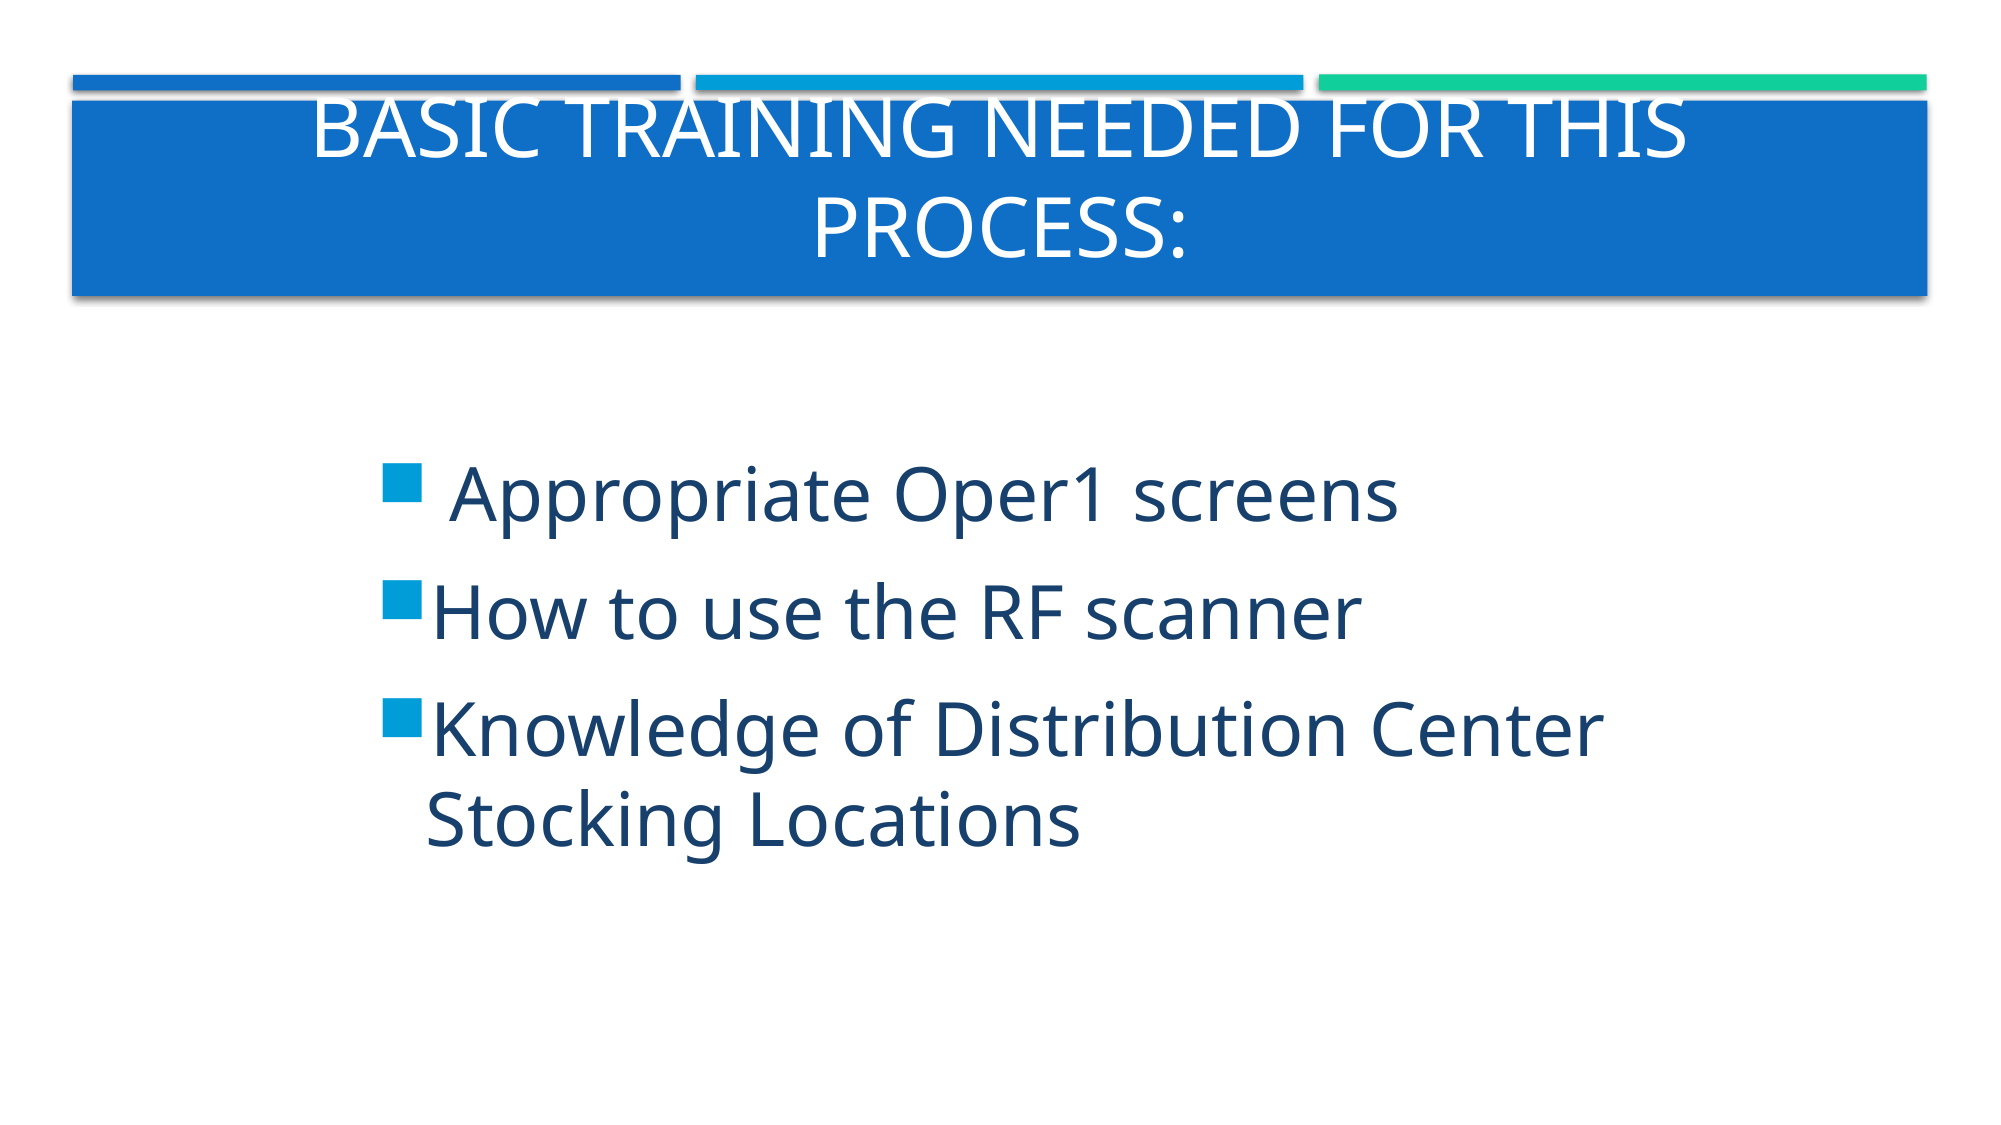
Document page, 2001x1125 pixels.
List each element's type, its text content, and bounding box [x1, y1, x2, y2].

title Basic Training needed for this process: [95, 115, 1905, 282]
list Appropriate Oper1 screens How to use the RF scanner Knowledge of Distribution Center Stocking Locations [360, 352, 1640, 956]
